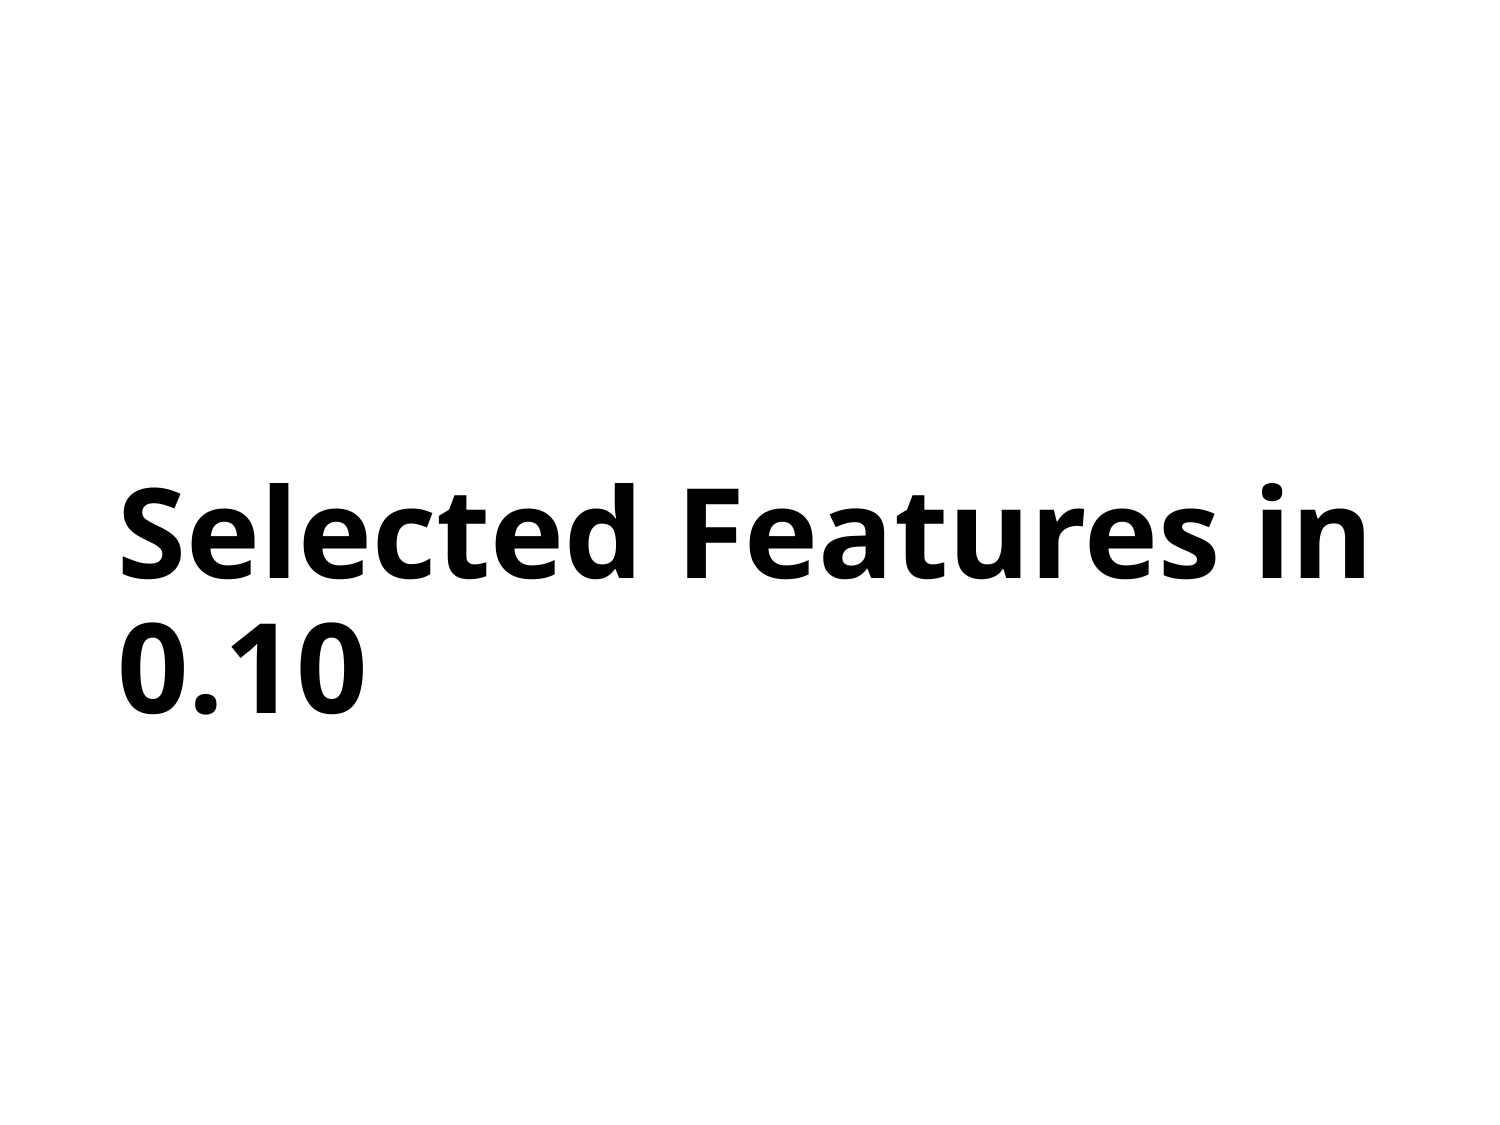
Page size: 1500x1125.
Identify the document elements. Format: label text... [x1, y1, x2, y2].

title Selected Features in 0.10 [102, 280, 1397, 749]
